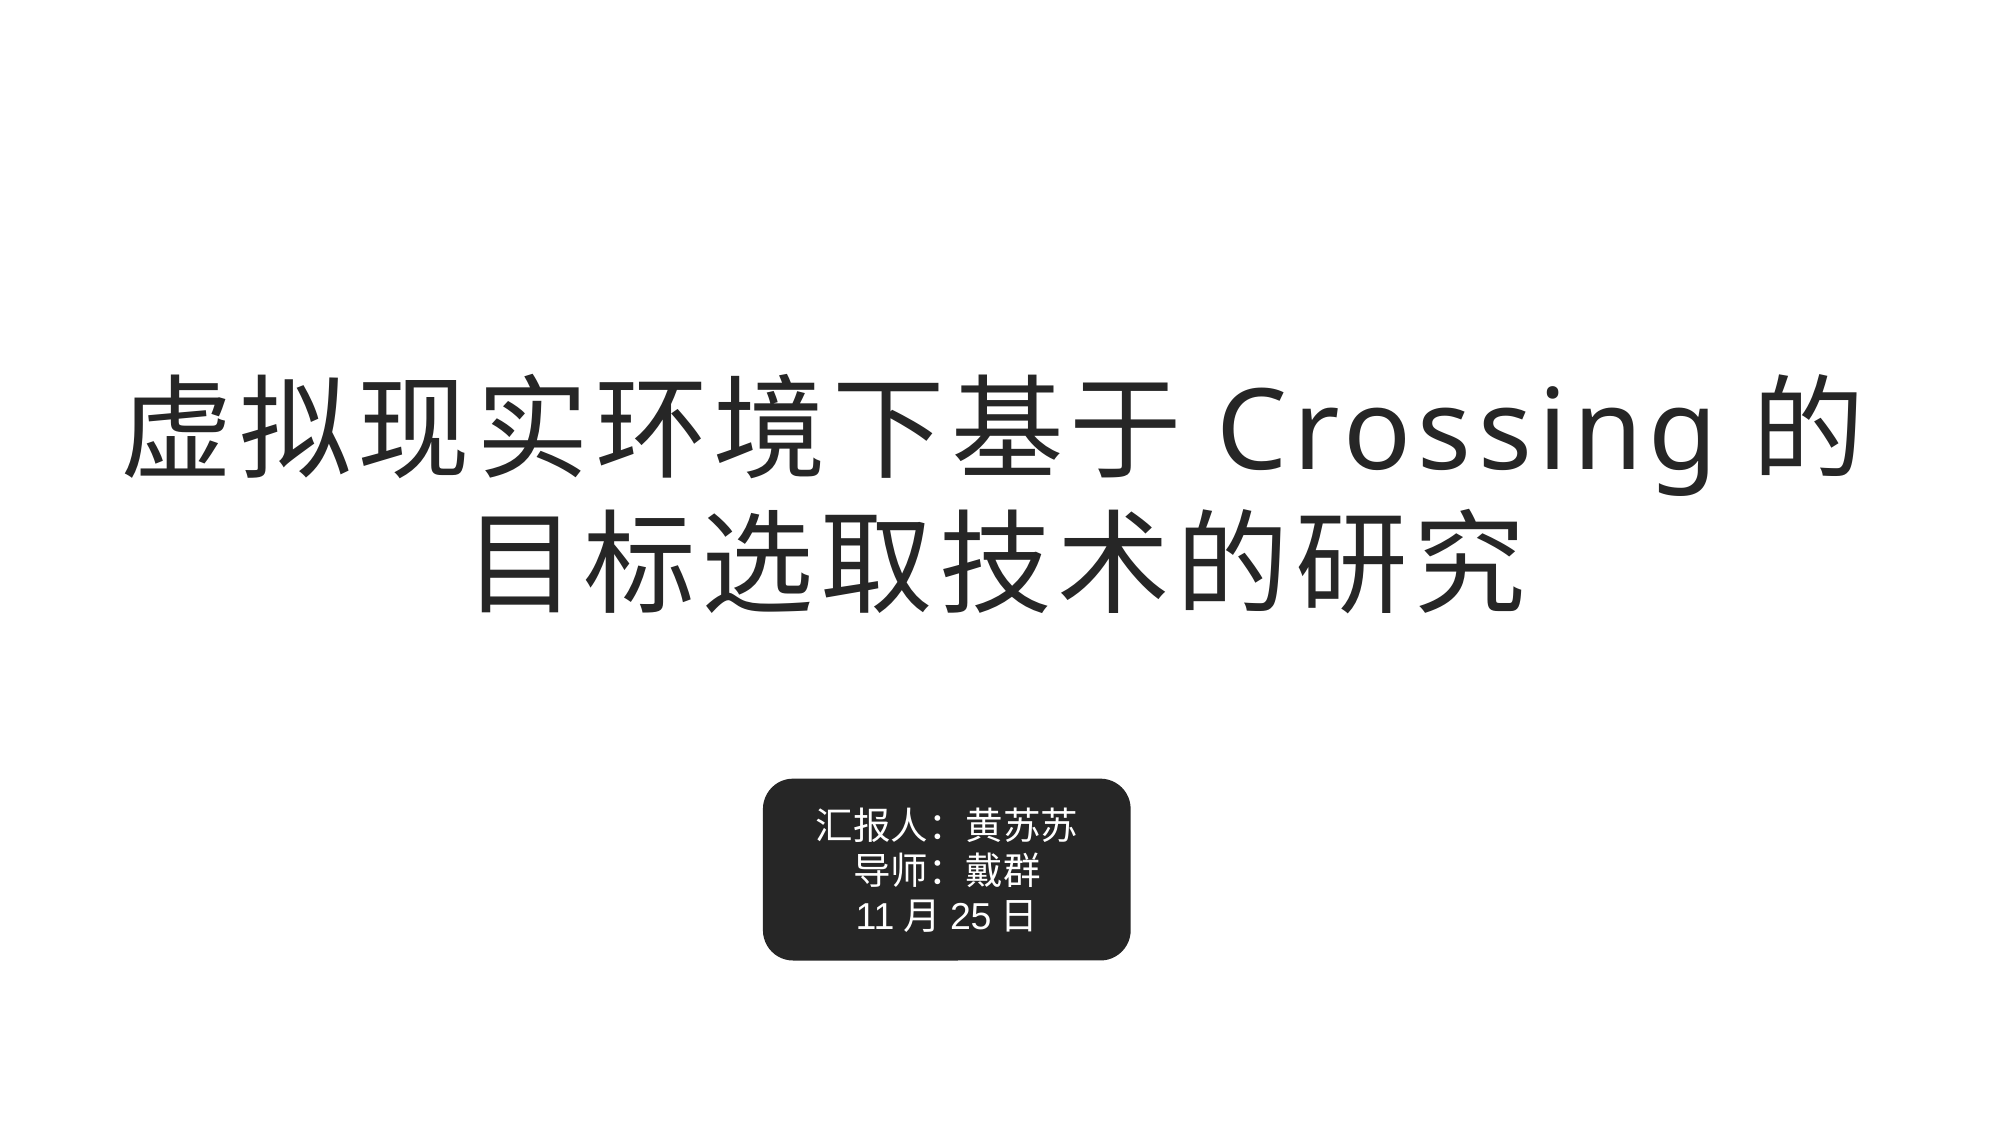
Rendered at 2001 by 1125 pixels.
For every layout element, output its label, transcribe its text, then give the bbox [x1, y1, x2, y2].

text_box 虚拟现实环境下基于Crossing的目标选取技术的研究 [94, 349, 1897, 634]
text_box 汇报人：黄苏苏 导师：戴群 11月25日 [761, 777, 1132, 962]
